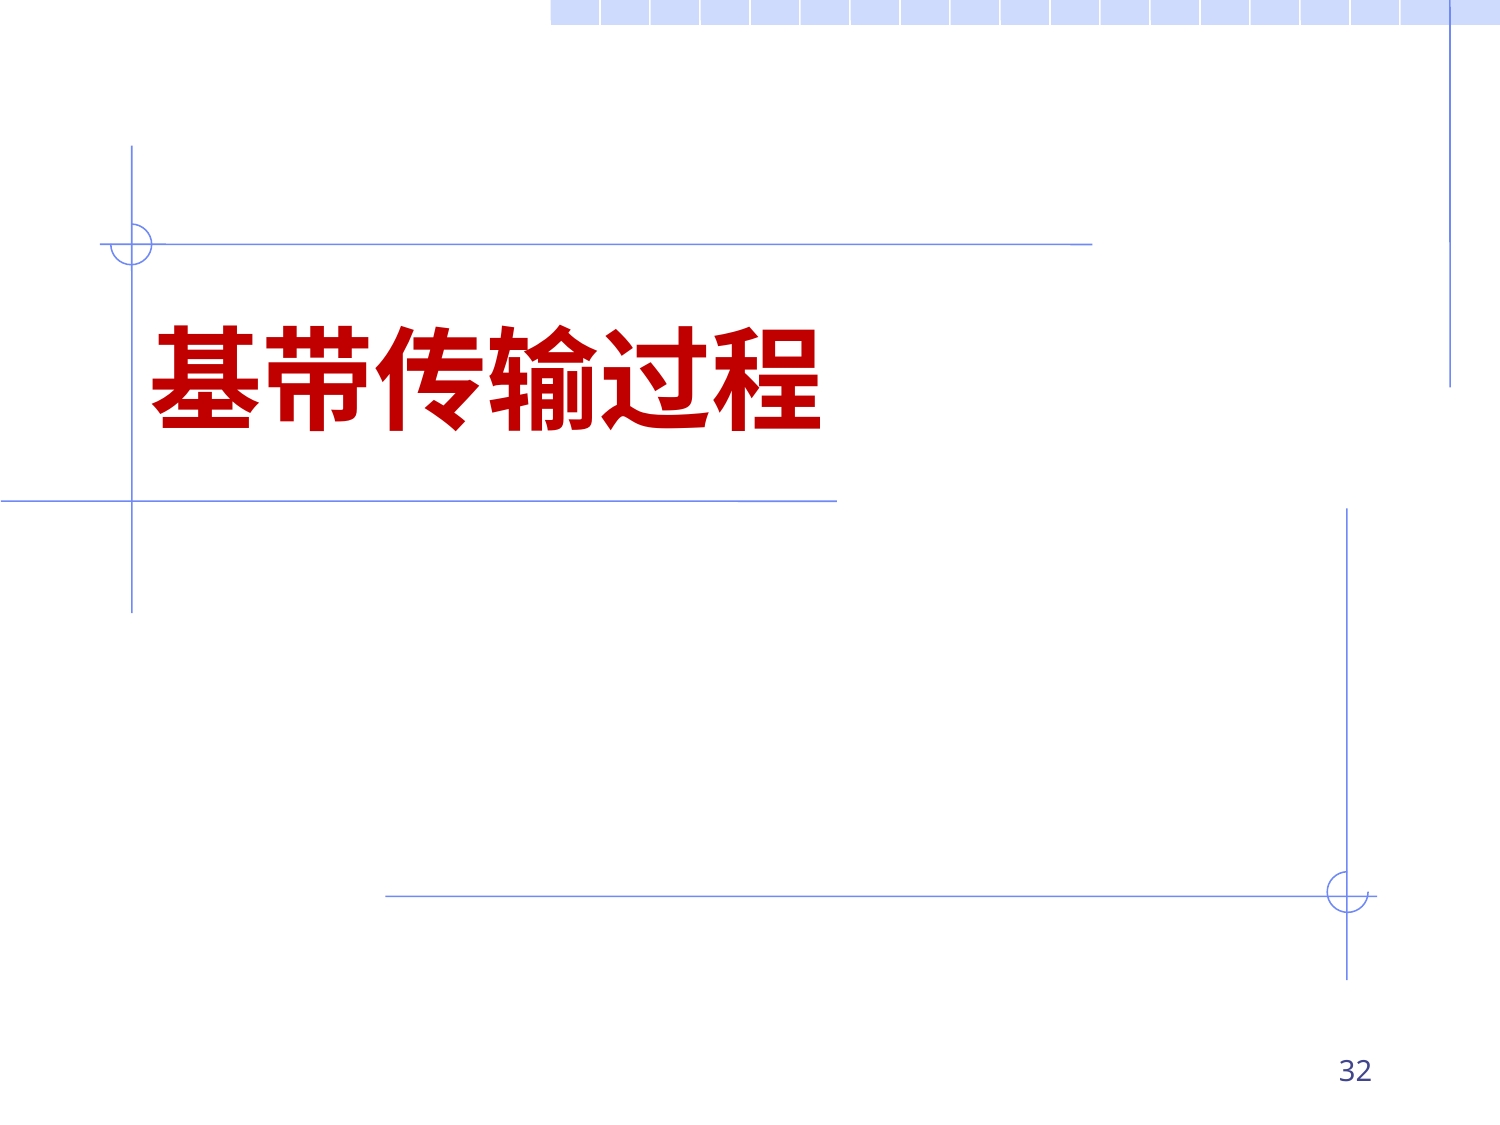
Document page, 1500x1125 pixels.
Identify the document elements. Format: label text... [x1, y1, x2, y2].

text_box [162, 209, 1438, 885]
slide_number 31 [1074, 1025, 1388, 1100]
title 基带传输过程 [134, 294, 1410, 452]
